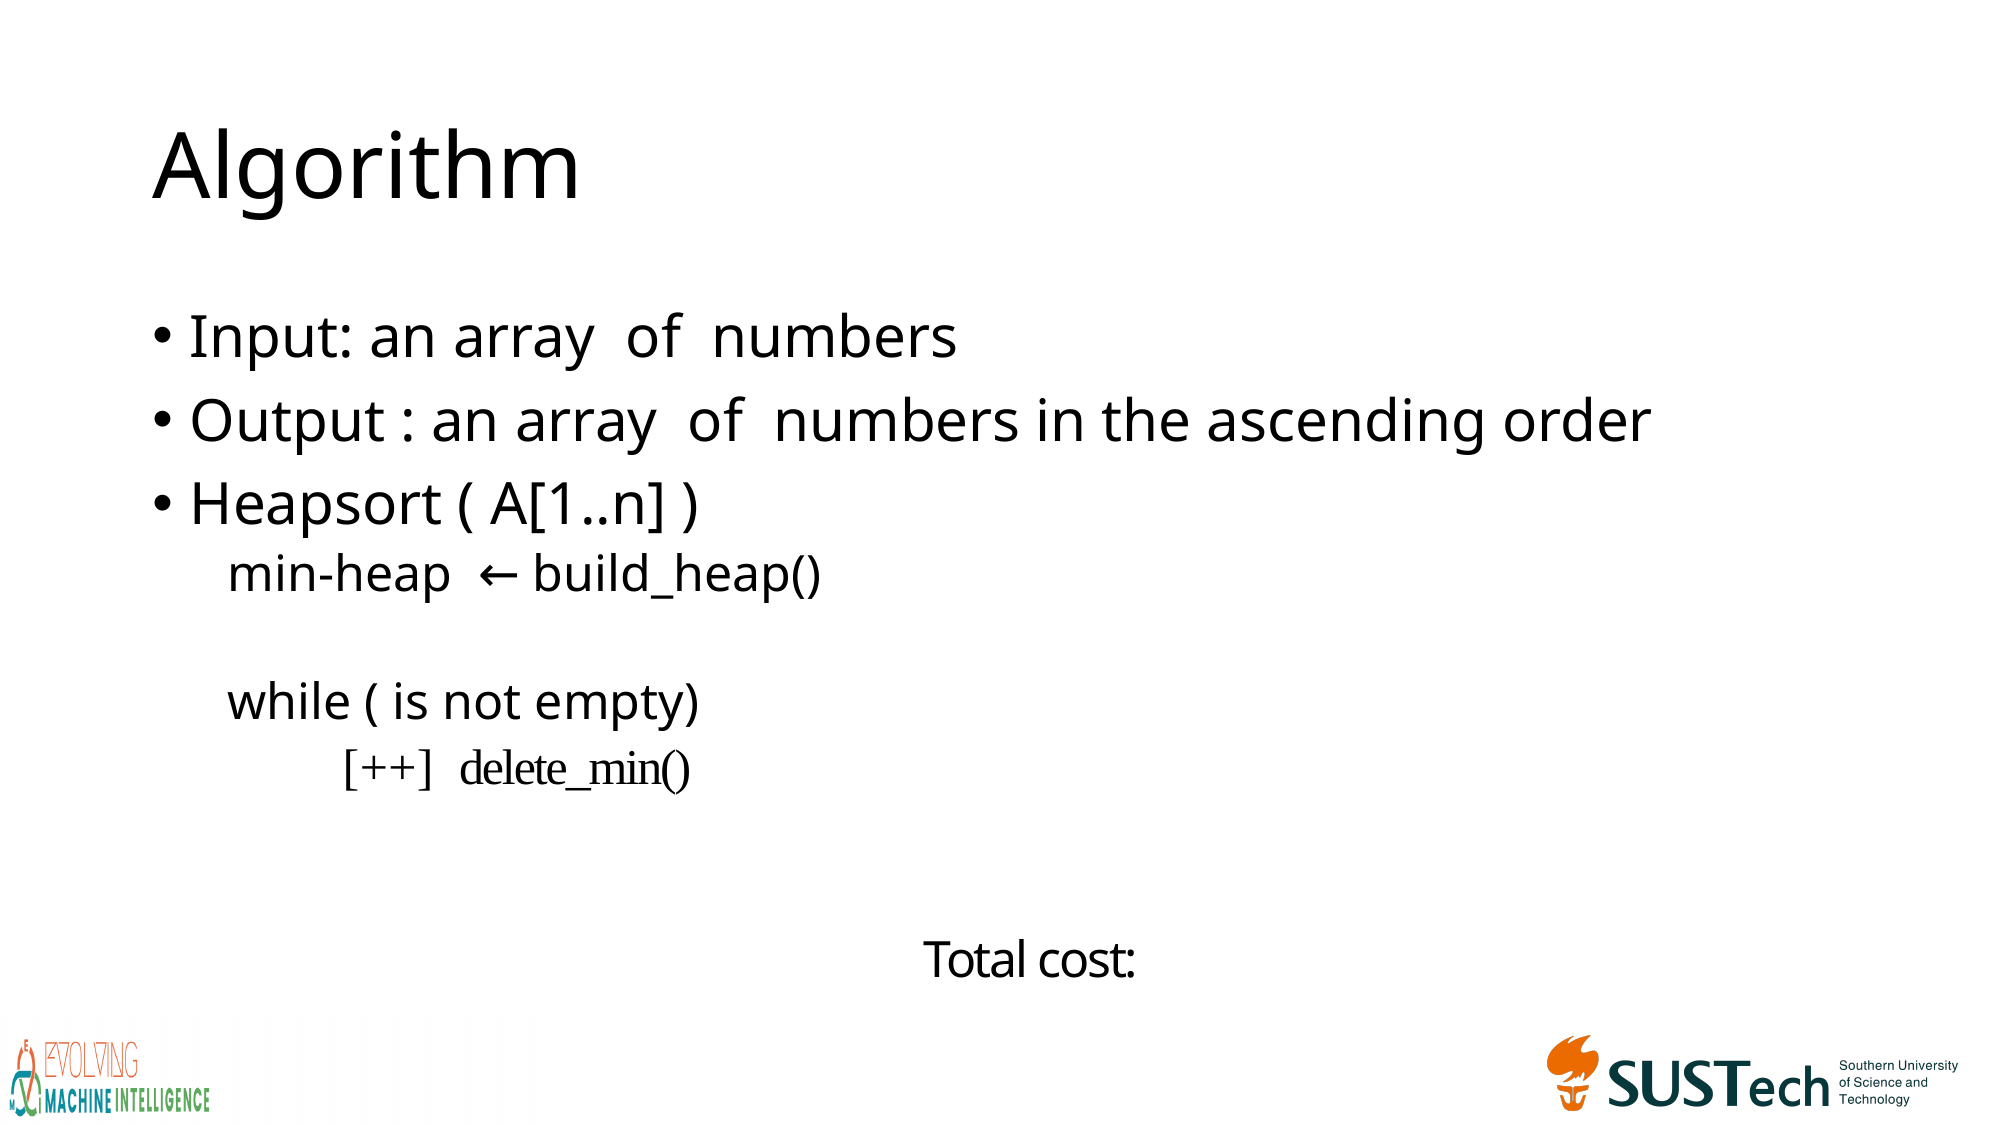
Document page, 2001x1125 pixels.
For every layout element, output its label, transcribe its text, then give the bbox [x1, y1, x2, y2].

picture [0, 1012, 547, 1125]
title Algorithm [137, 59, 1863, 278]
picture [1547, 1035, 1958, 1111]
